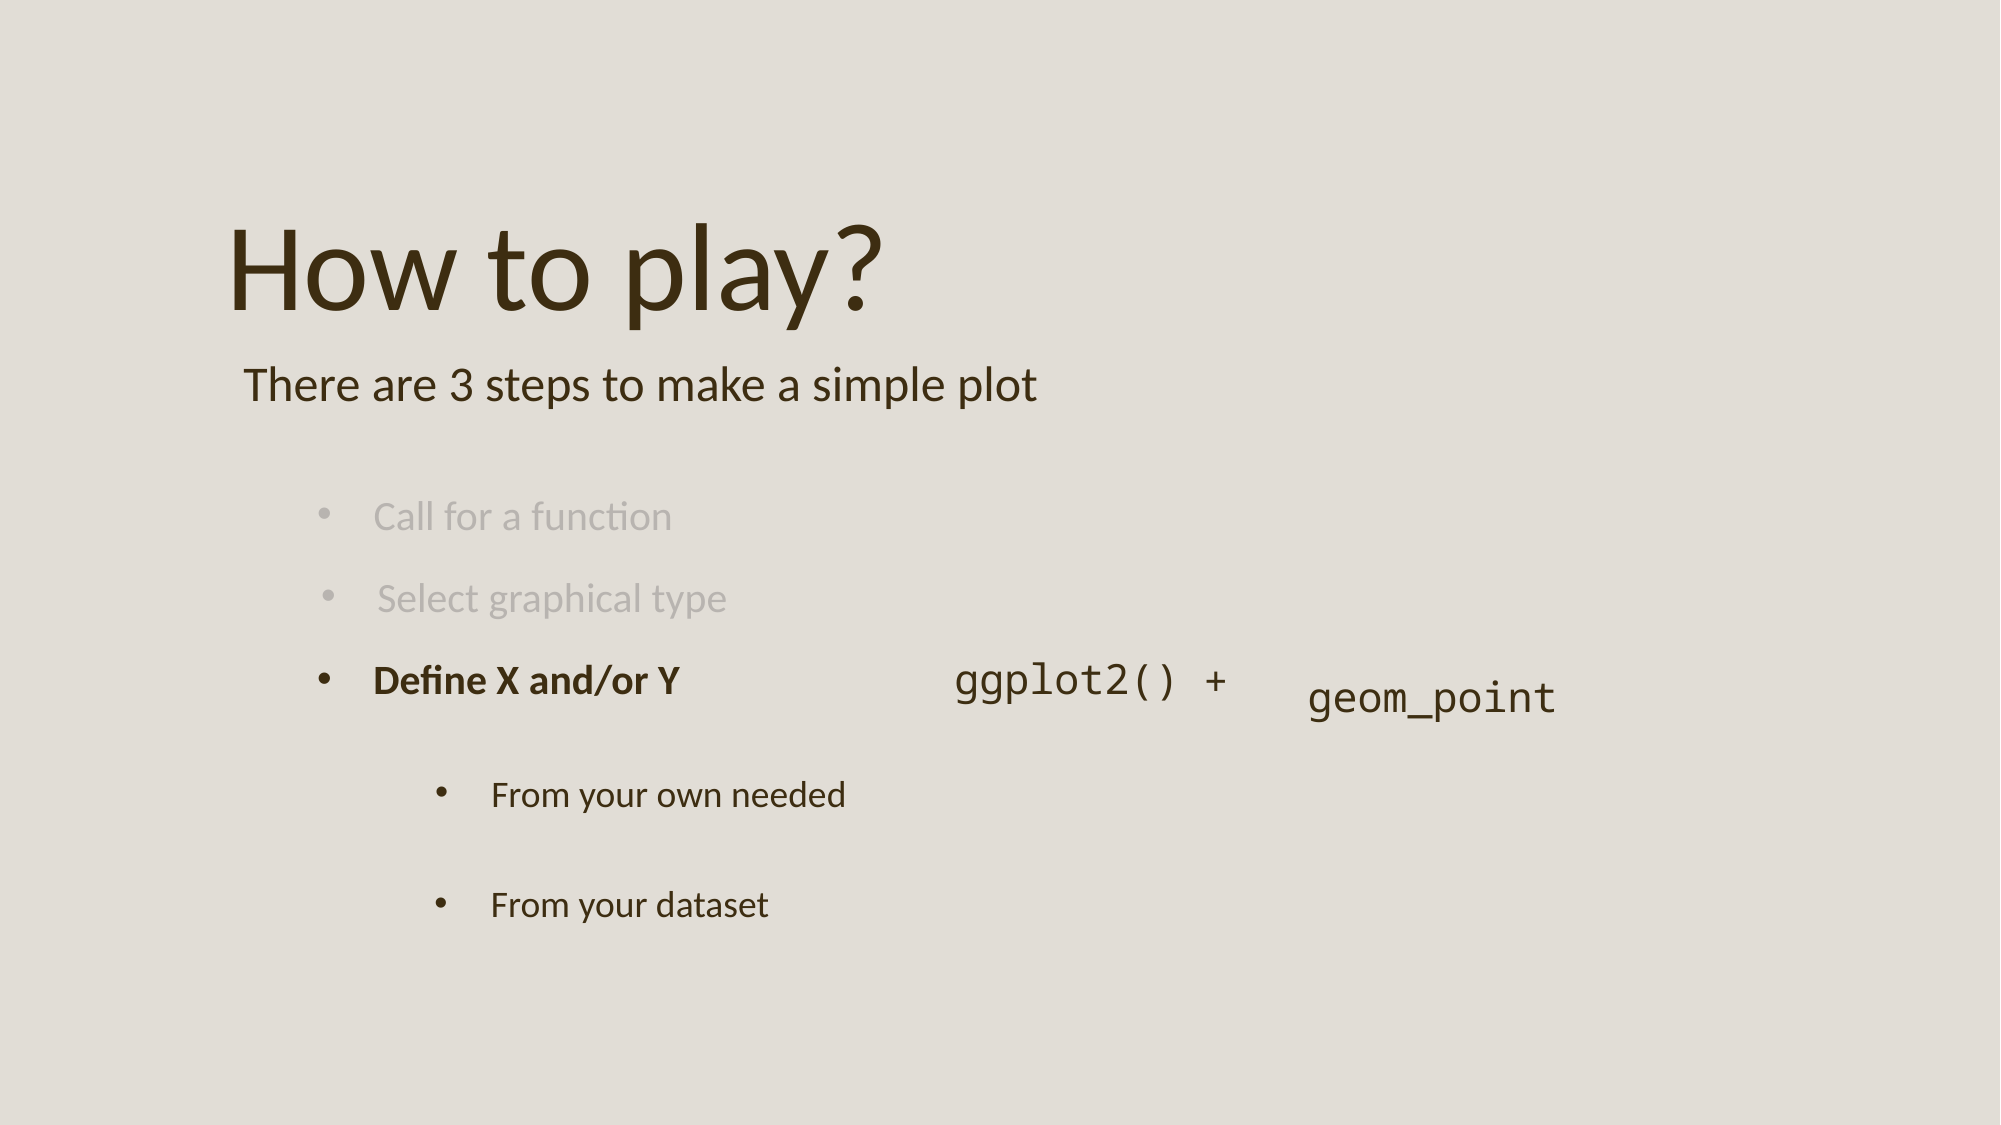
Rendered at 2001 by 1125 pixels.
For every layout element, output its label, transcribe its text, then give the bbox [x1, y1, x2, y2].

text_box How to play? [211, 177, 904, 343]
text_box From your dataset [419, 850, 785, 933]
text_box Define X and/or Y [302, 620, 696, 711]
text_box From your own needed [420, 739, 862, 822]
text_box Select graphical type [306, 538, 743, 629]
text_box Call for a function [302, 456, 689, 546]
text_box geom_point [1292, 563, 1573, 728]
text_box + [1188, 622, 1244, 713]
text_box There are 3 steps to make a simple plot [228, 344, 1054, 420]
text_box ggplot2() [939, 620, 1195, 711]
